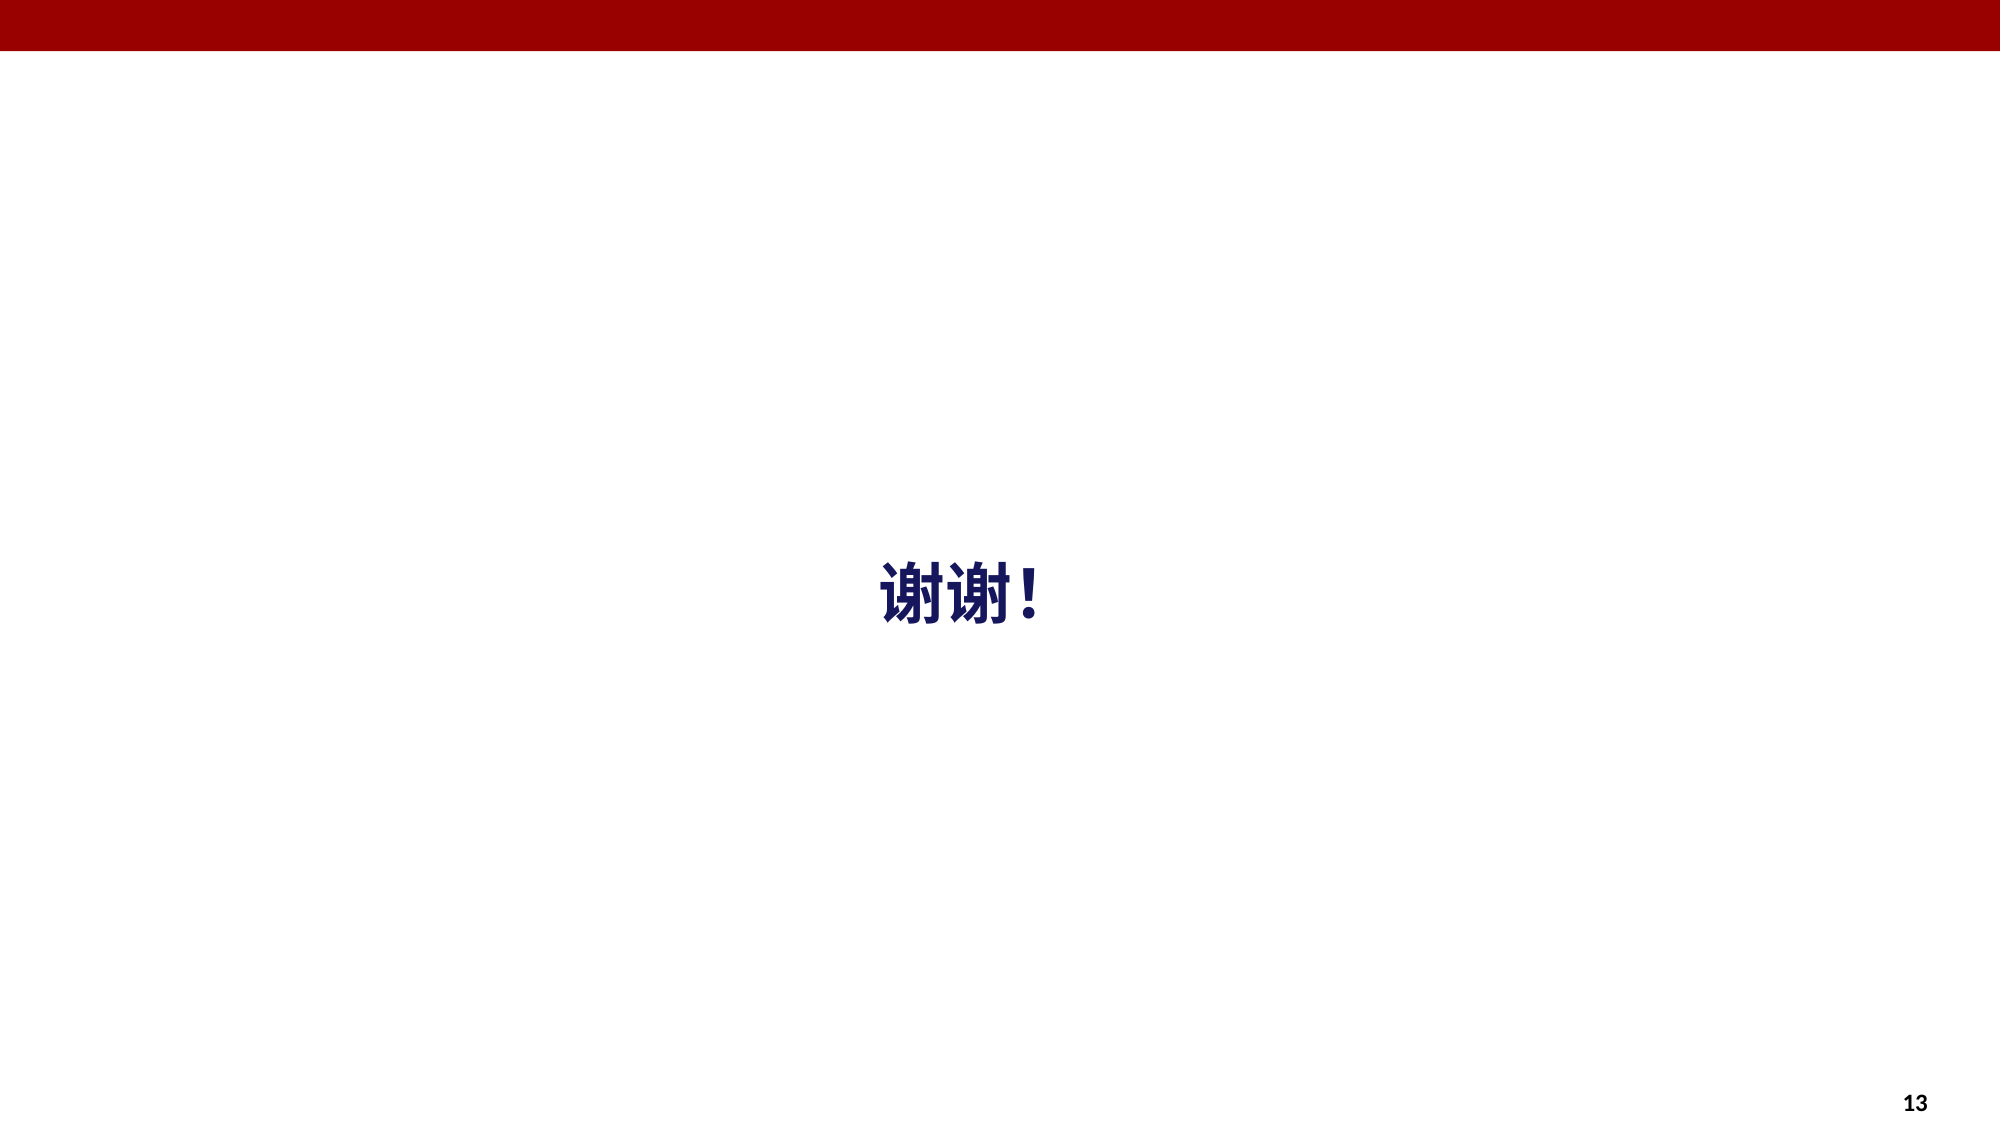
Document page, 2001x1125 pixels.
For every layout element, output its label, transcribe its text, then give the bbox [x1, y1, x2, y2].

title 谢谢！ [863, 536, 1177, 648]
